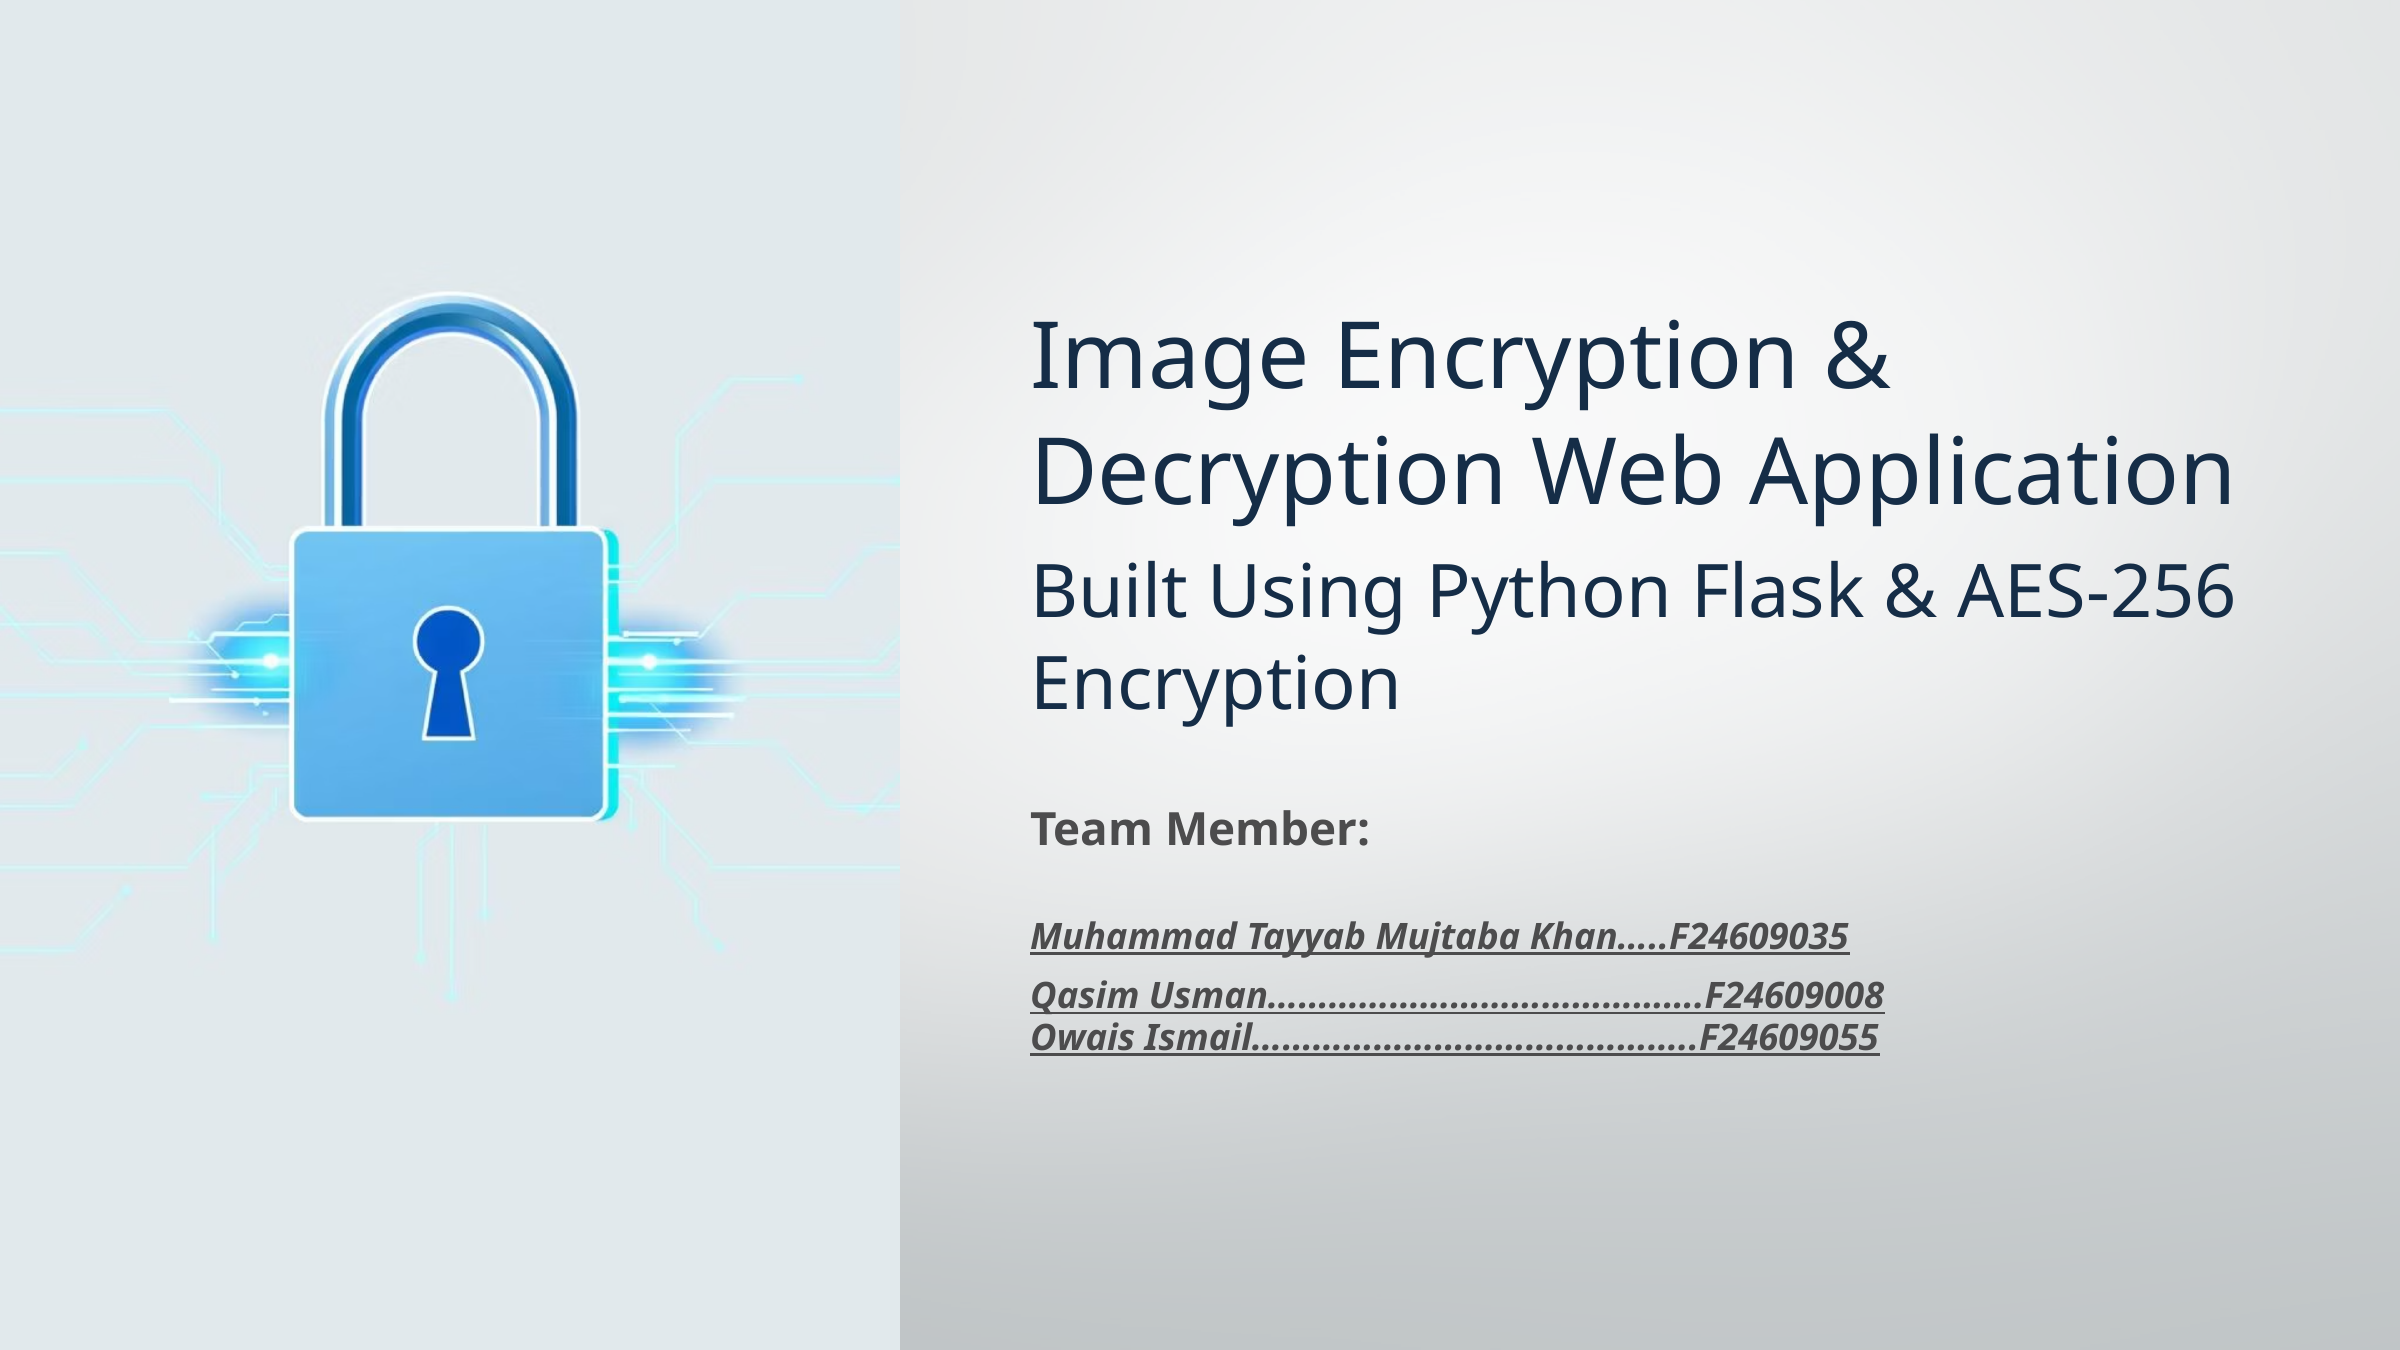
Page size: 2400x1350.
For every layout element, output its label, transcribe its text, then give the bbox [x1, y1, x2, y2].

text_box Team Member: [1030, 781, 2270, 856]
text_box Image Encryption & Decryption Web Application [1030, 291, 2270, 525]
picture [0, 0, 901, 1350]
text_box Muhammad Tayyab Mujtaba Khan…..F24609035 Qasim Usman…………………………………….F24609008 [1030, 897, 2270, 957]
text_box Built Using Python Flask & AES-256 Encryption [1030, 539, 2270, 726]
text_box Owais Ismail……………………………………..F24609055 [1030, 998, 2270, 1059]
